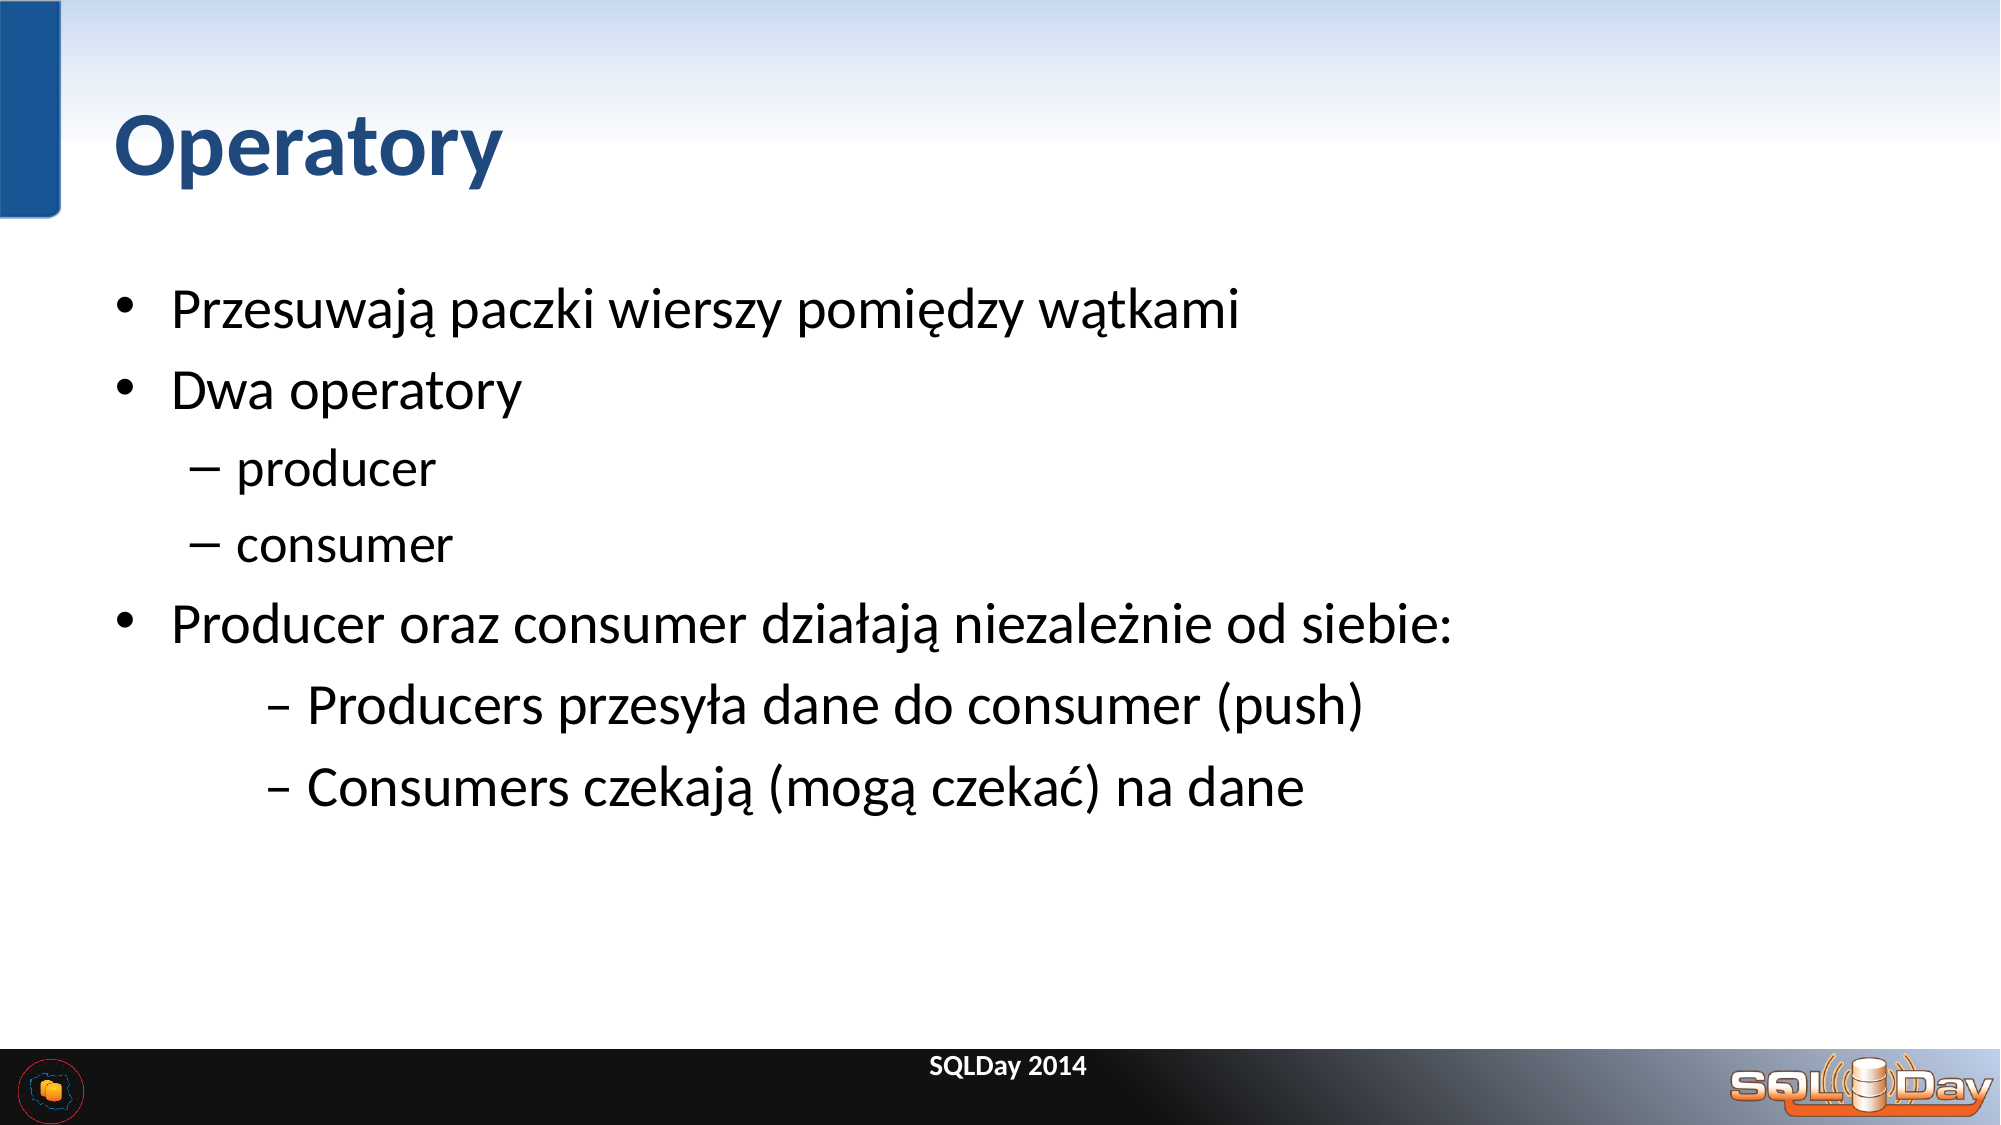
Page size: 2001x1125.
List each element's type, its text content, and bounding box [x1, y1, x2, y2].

footer SQLDay 2014 [566, 1050, 1450, 1113]
picture [0, 0, 62, 219]
picture [1730, 1053, 1994, 1117]
picture [16, 1057, 85, 1125]
list Przesuwają paczki wierszy pomiędzy wątkami Dwa operatory producer consumer Producer oraz consumer działają niezależnie od siebie: – Producers przesyła dane do consumer (push) – Consumers czekają (mogą czekać) na dane [99, 262, 1900, 1005]
title Operatory [99, 45, 1900, 233]
